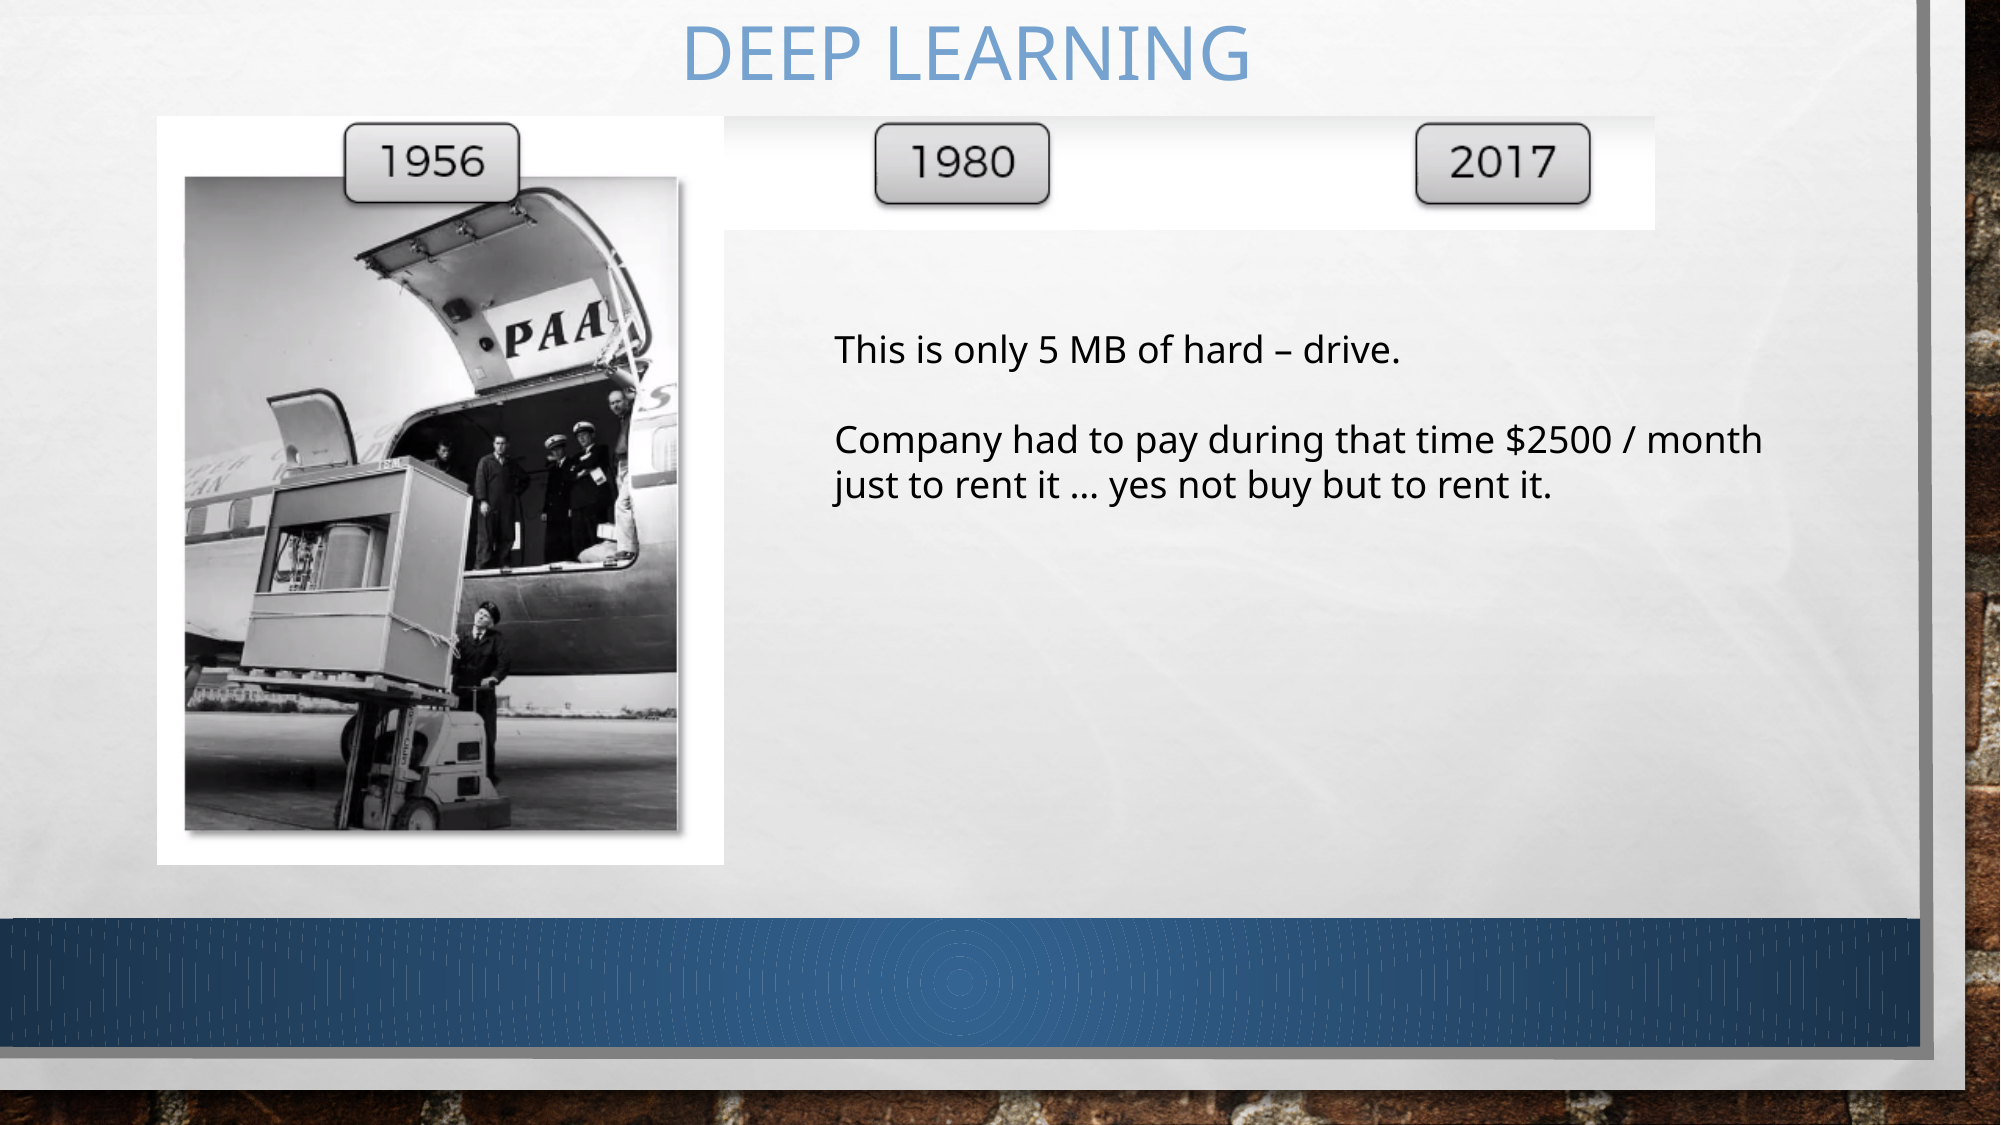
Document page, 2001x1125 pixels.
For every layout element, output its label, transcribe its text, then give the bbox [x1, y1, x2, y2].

picture [157, 116, 1656, 866]
text_box This is only 5 MB of hard – drive. Company had to pay during that time $2500 / month just to rent it … yes not buy but to rent it. [819, 318, 1786, 513]
title Deep Learning [55, 17, 1879, 96]
picture [0, 0, 2000, 1125]
